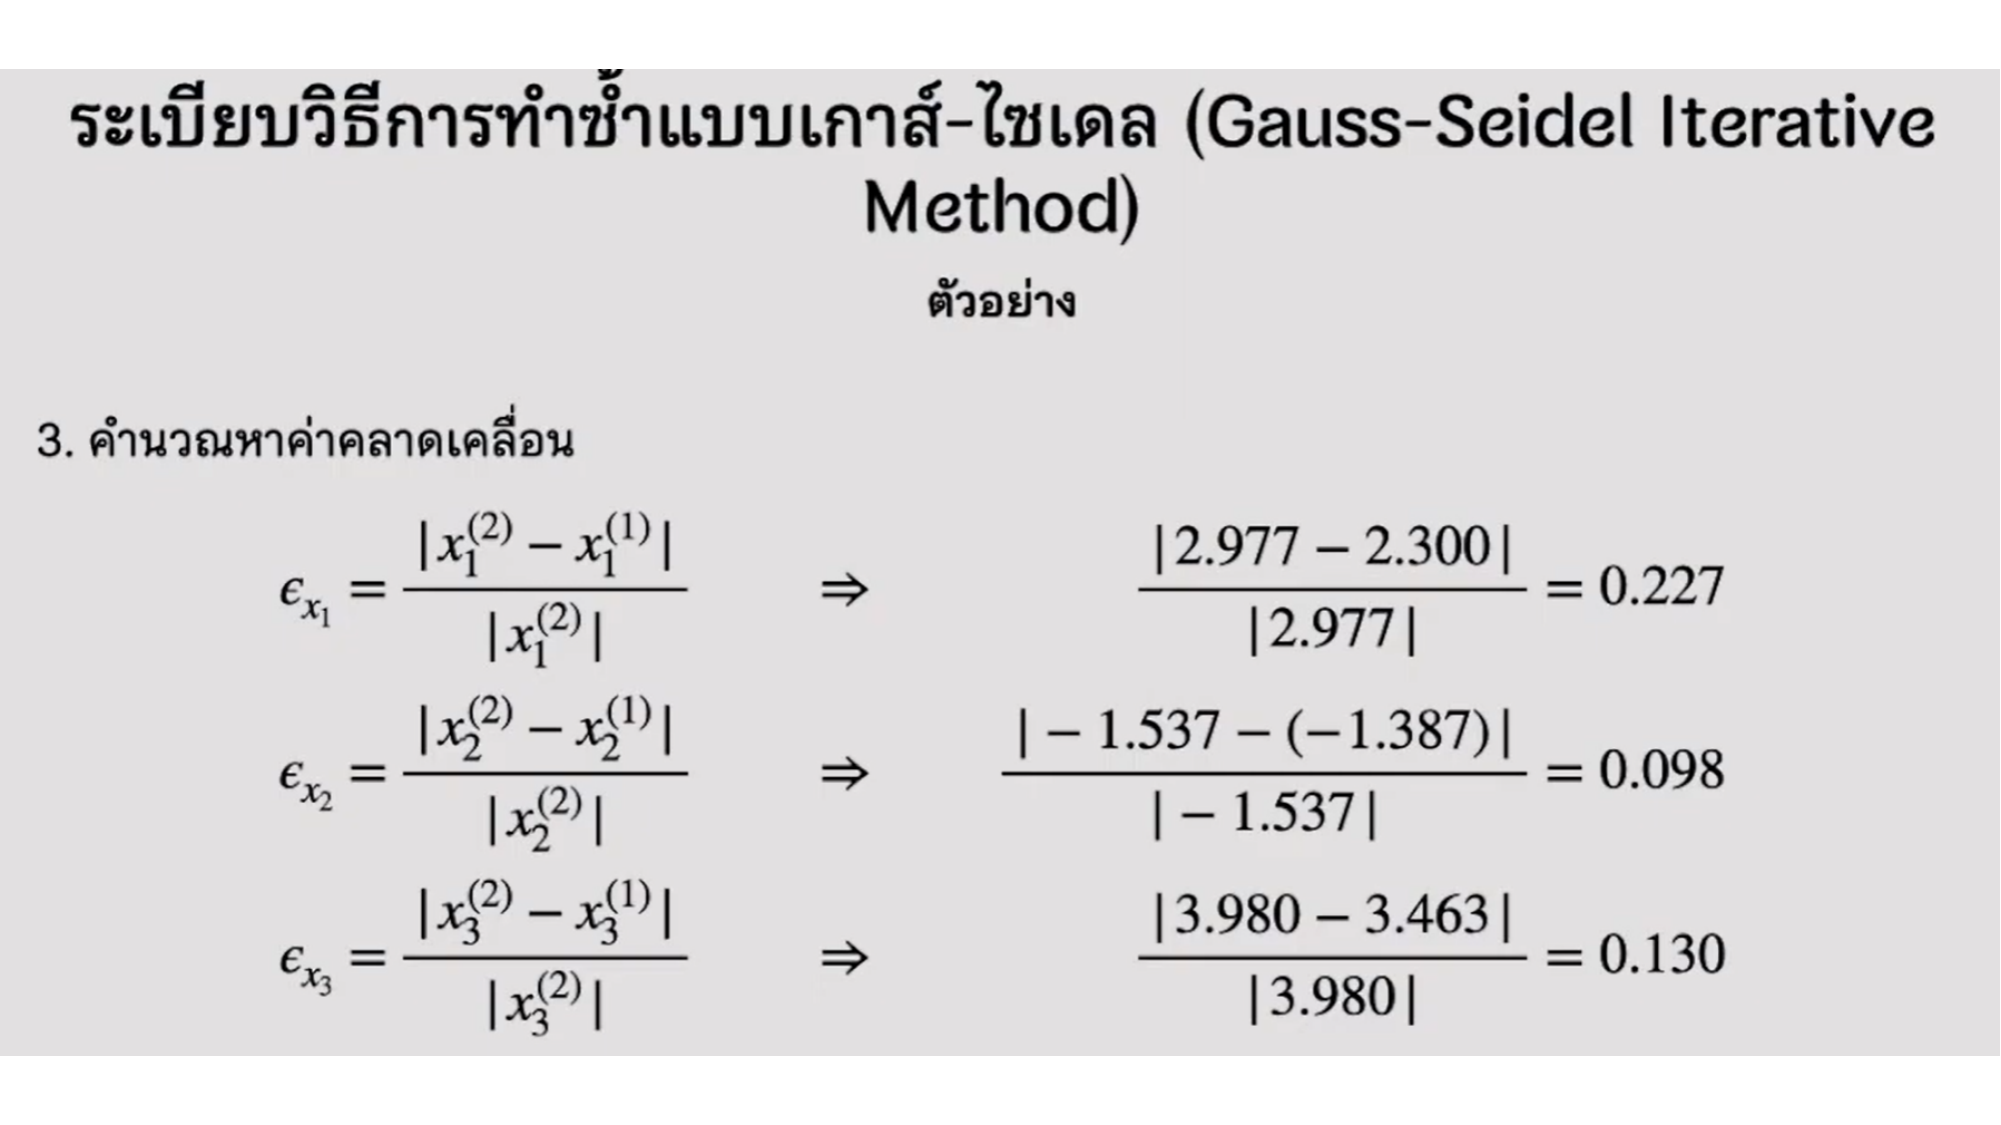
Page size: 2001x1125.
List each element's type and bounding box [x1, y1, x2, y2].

picture [0, 69, 2000, 1056]
